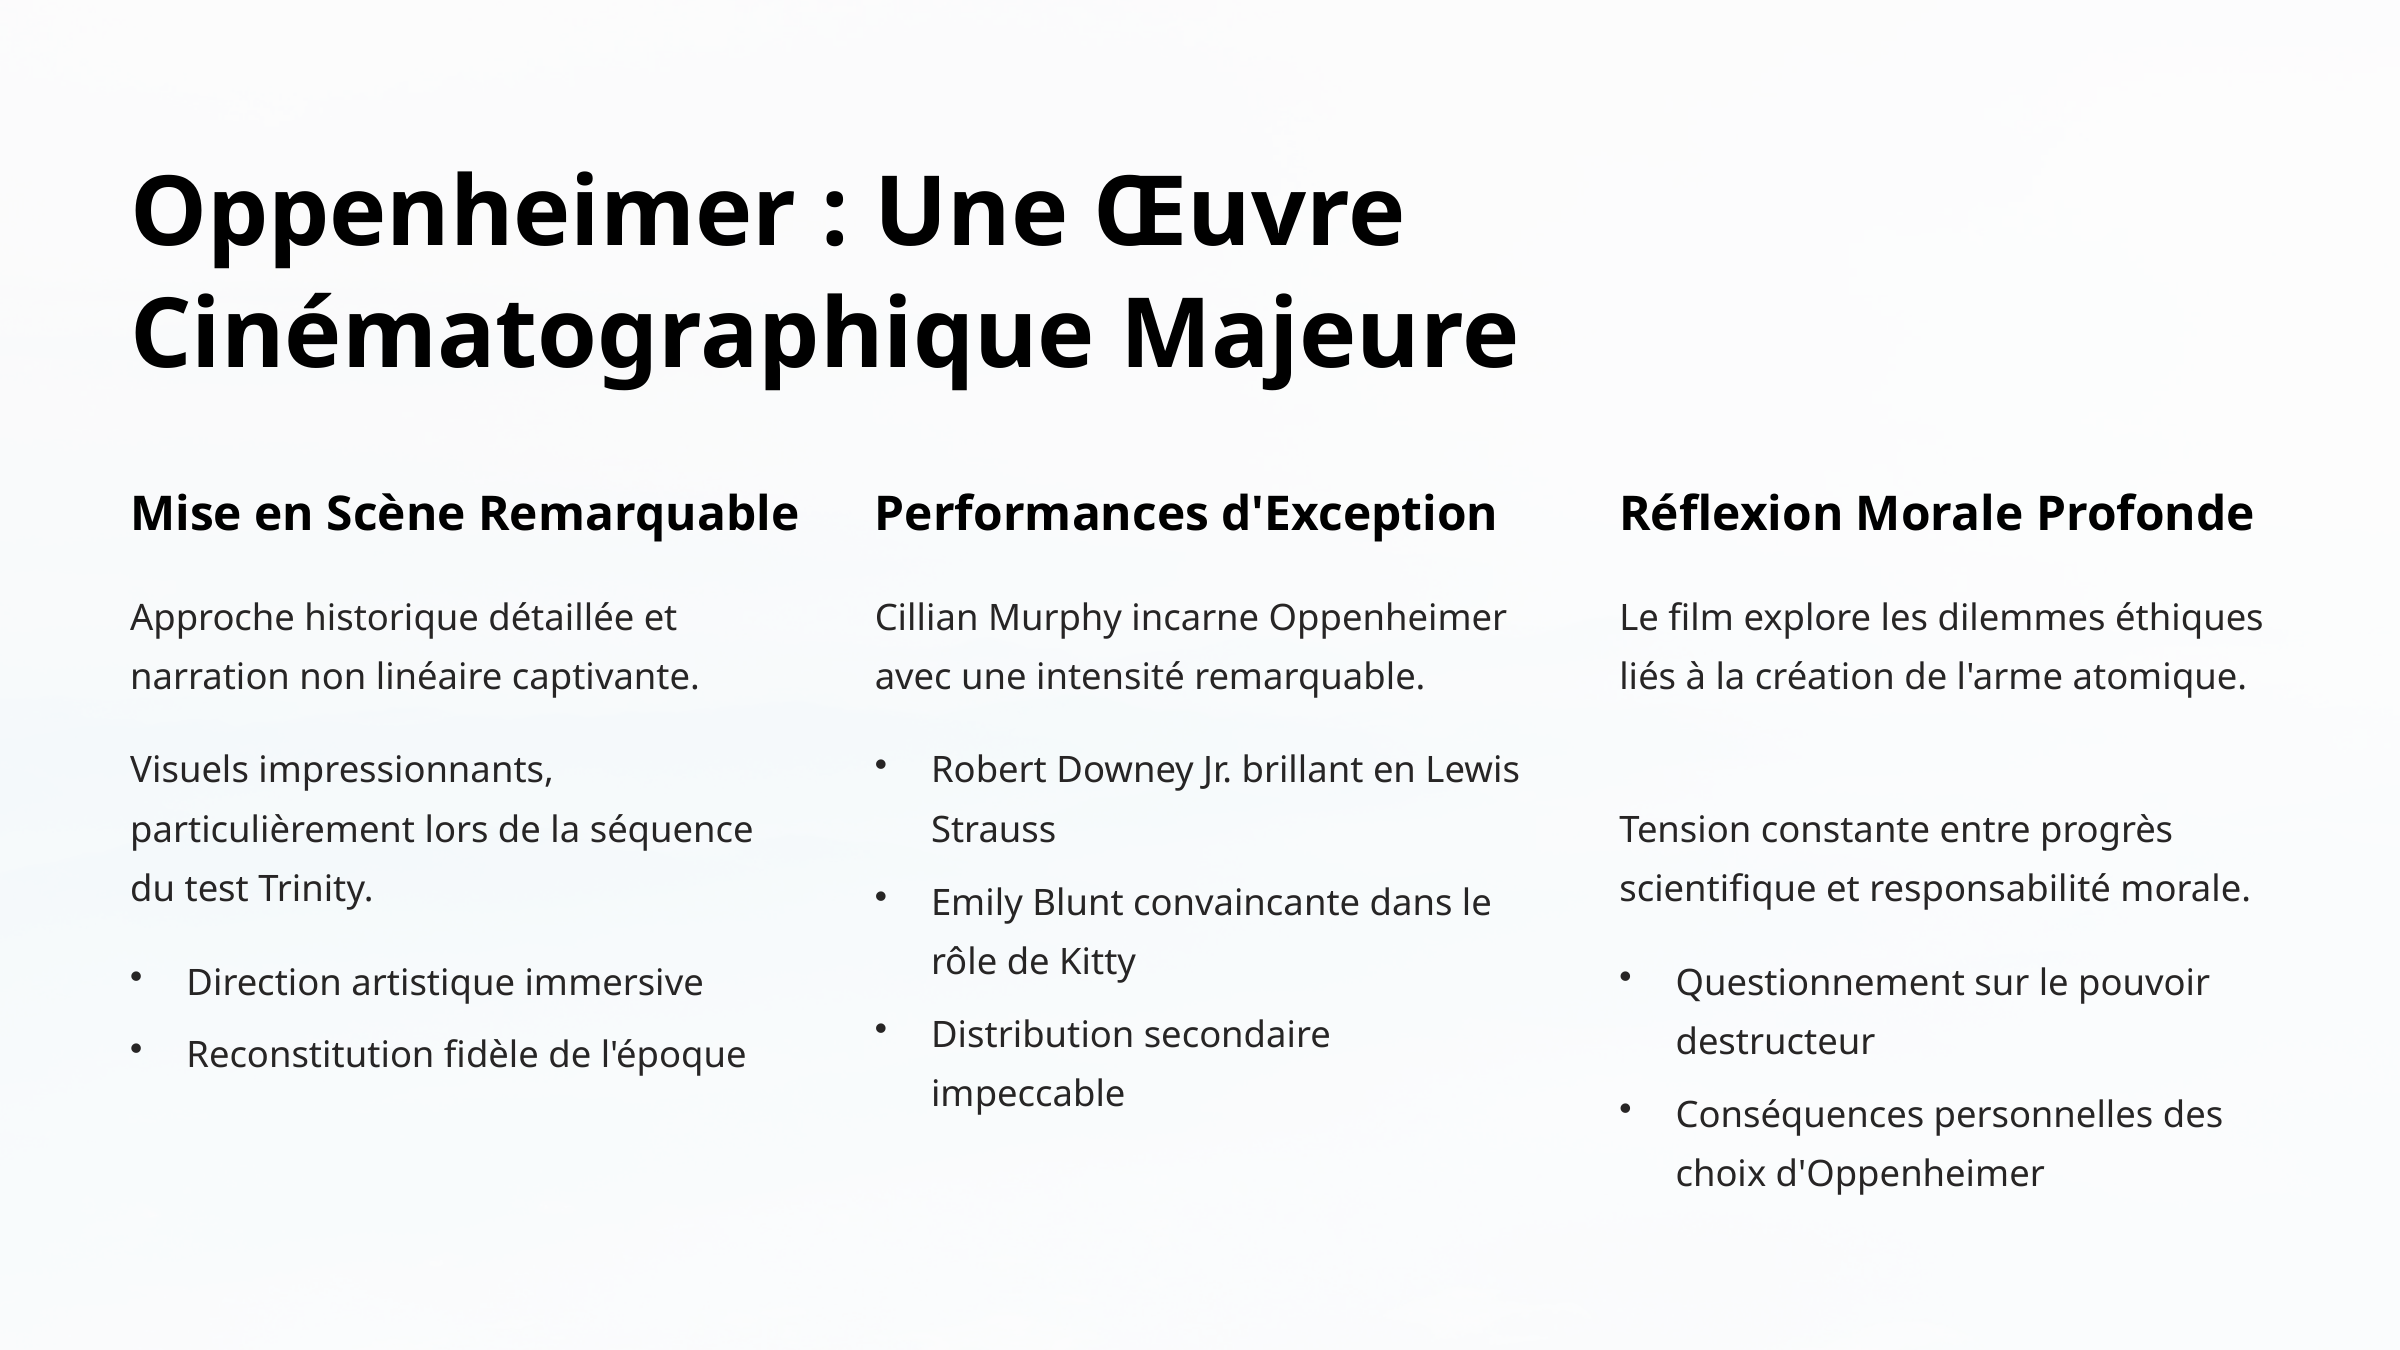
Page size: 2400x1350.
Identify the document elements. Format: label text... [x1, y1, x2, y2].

text_box Visuels impressionnants, particulièrement lors de la séquence du test Trinity. [130, 730, 783, 910]
text_box Mise en Scène Remarquable [130, 480, 758, 542]
text_box Conséquences personnelles des choix d'Oppenheimer [1619, 1074, 2272, 1194]
text_box Reconstitution fidèle de l'époque [130, 1015, 783, 1075]
text_box Oppenheimer : Une Œuvre Cinématographique Majeure [130, 142, 2270, 388]
text_box Réflexion Morale Profonde [1619, 480, 2222, 542]
text_box Robert Downey Jr. brillant en Lewis Strauss [874, 730, 1528, 850]
text_box Emily Blunt convaincante dans le rôle de Kitty [874, 862, 1528, 982]
text_box Cillian Murphy incarne Oppenheimer avec une intensité remarquable. [874, 578, 1528, 698]
text_box Le film explore les dilemmes éthiques liés à la création de l'arme atomique. [1619, 578, 2272, 757]
text_box Direction artistique immersive [130, 942, 783, 1003]
text_box Distribution secondaire impeccable [874, 994, 1528, 1114]
text_box Questionnement sur le pouvoir destructeur [1619, 942, 2272, 1062]
text_box Tension constante entre progrès scientifique et responsabilité morale. [1619, 790, 2272, 910]
text_box Performances d'Exception [874, 480, 1460, 542]
text_box Approche historique détaillée et narration non linéaire captivante. [130, 578, 783, 698]
